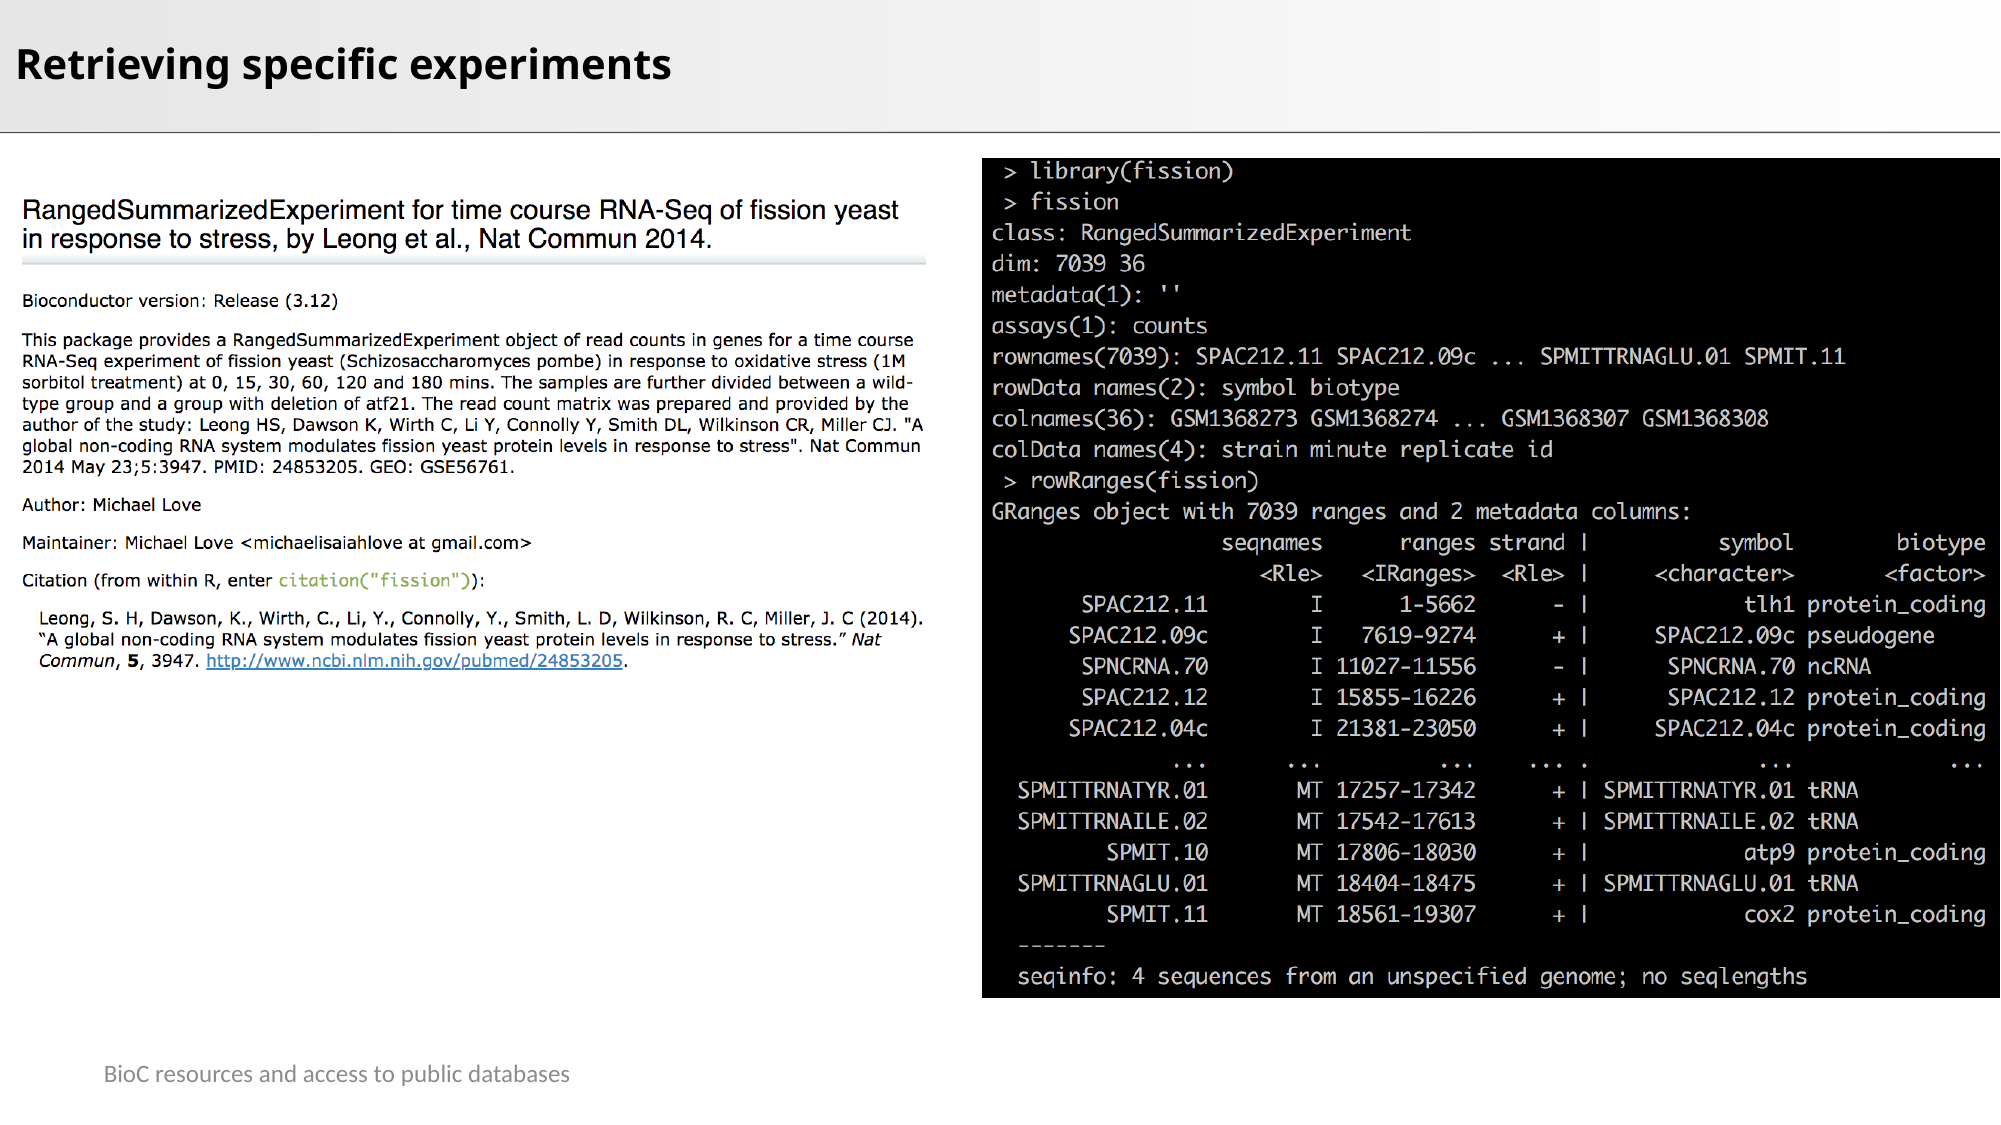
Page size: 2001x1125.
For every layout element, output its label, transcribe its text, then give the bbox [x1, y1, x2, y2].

footer BioC resources and access to public databases [0, 1042, 675, 1103]
picture [13, 190, 938, 683]
title Retrieving specific experiments [0, 0, 2000, 132]
picture [982, 158, 2000, 998]
